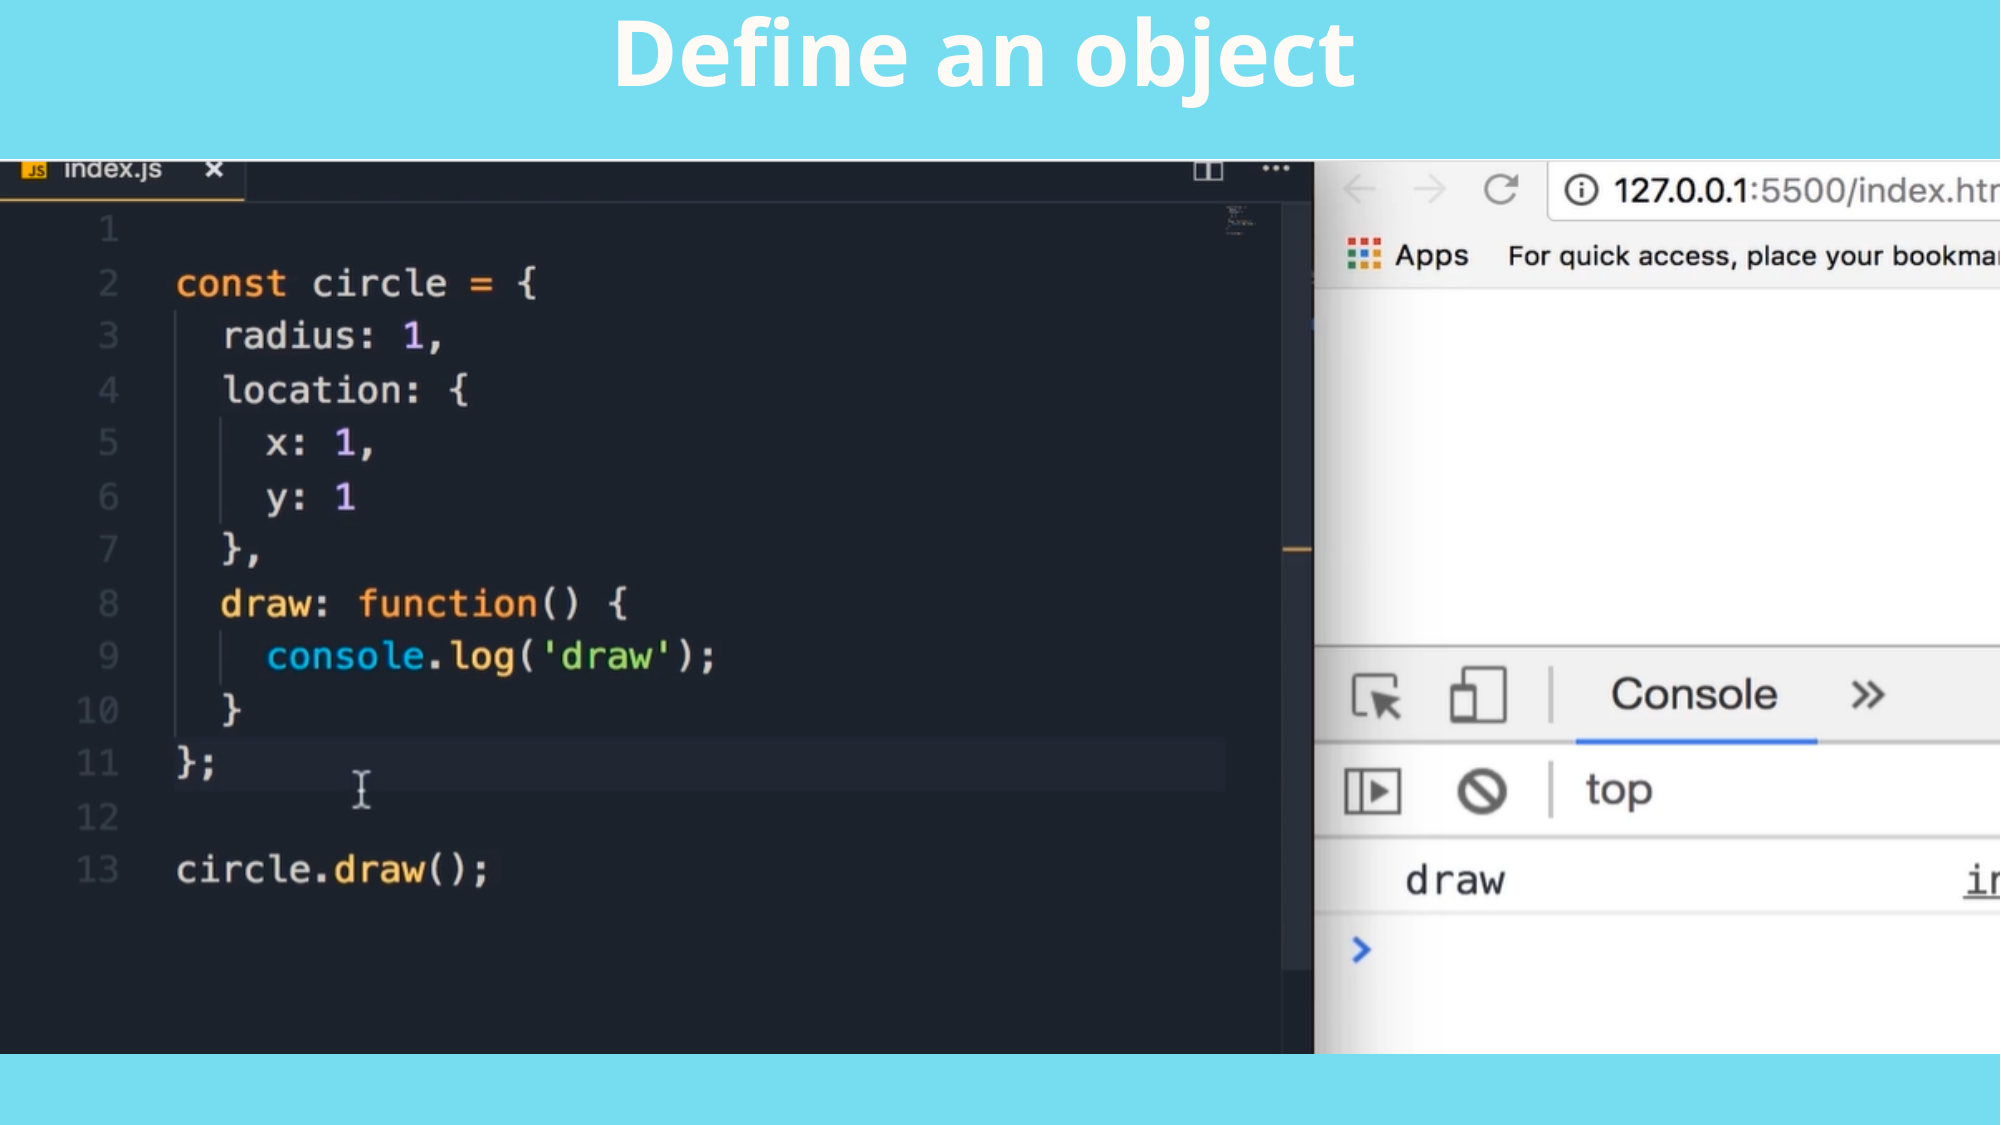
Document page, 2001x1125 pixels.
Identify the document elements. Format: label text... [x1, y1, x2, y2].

title Define an object [121, 0, 1847, 115]
picture [0, 159, 2000, 1054]
